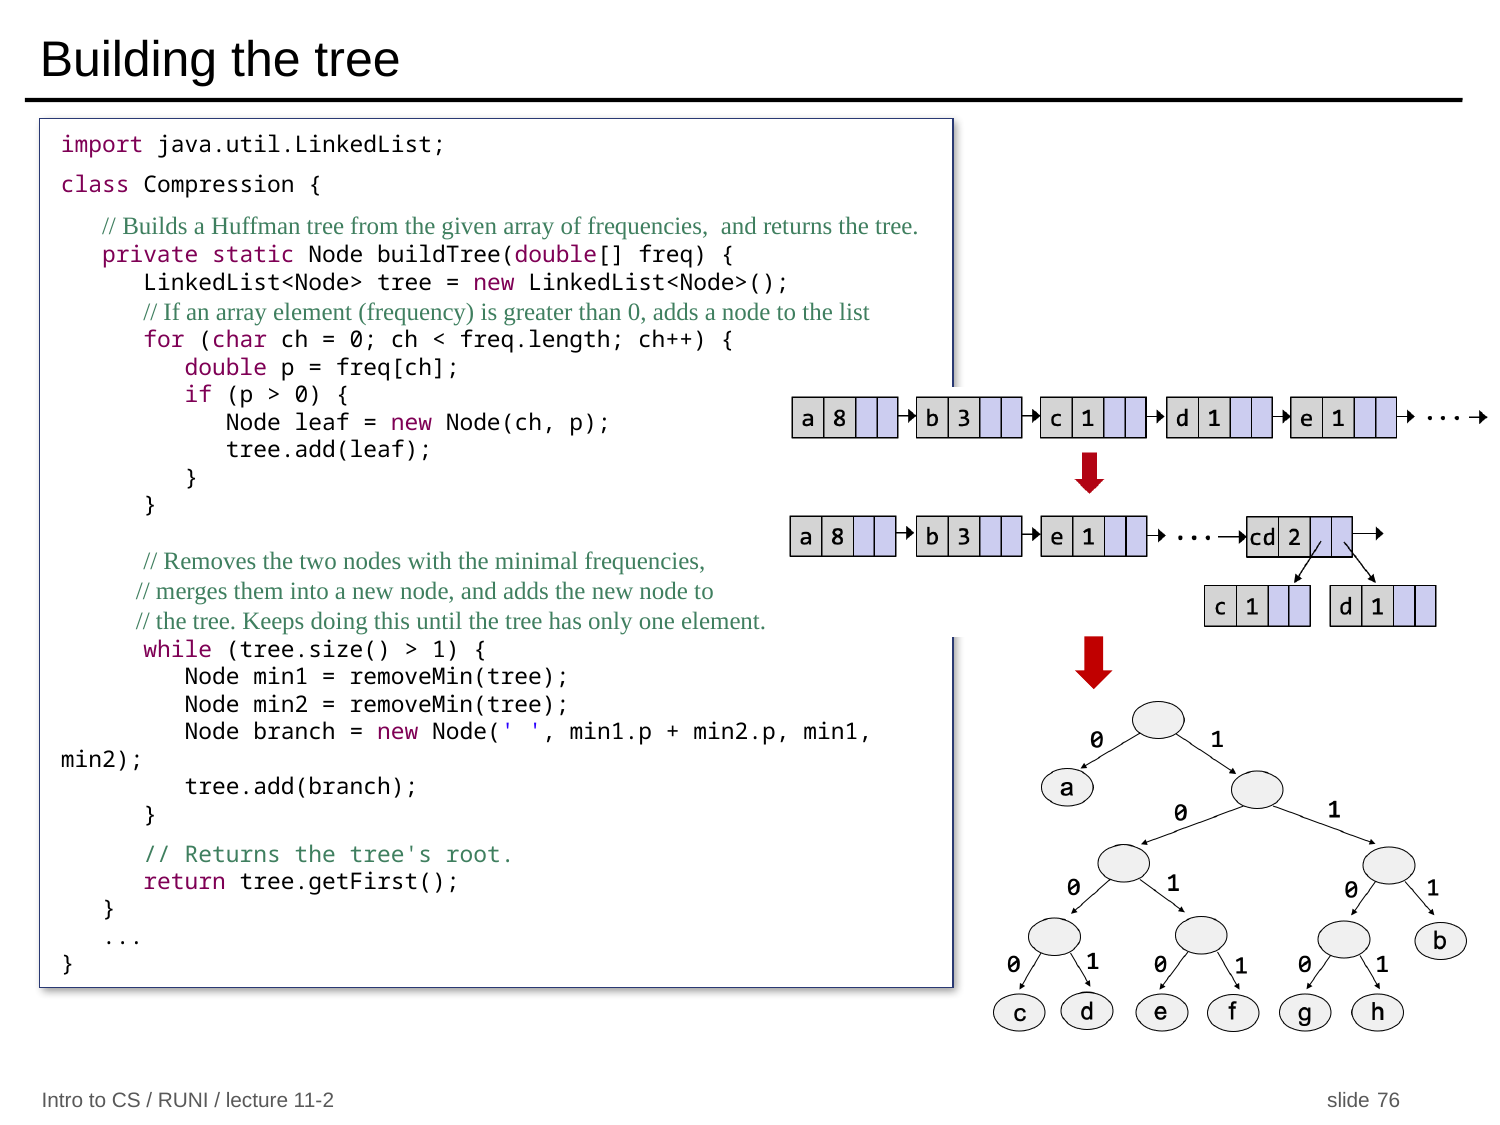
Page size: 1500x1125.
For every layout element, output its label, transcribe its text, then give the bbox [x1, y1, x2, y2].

text_box import java.util.LinkedList; class Compression { // Builds a Huffman tree from the given array of frequencies, and returns the tree. private static Node buildTree(double[] freq) { LinkedList<Node> tree = new LinkedList<Node>(); // If an array element (frequency) is greater than 0, adds a node to the list for (char ch = 0; ch < freq.length; ch++) { double p = freq[ch]; if (p > 0) { Node leaf = new Node(ch, p); tree.add(leaf); } } // Removes the two nodes with the minimal frequencies, // merges them into a new node, and adds the new node to // the tree. Keeps doing this until the tree has only one element. while (tree.size() > 1) { Node min1 = removeMin(tree); Node min2 = removeMin(tree); Node branch = new Node(' ', min1.p + min2.p, min1, min2); tree.add(branch); } // Returns the tree's root. return tree.getFirst(); } ... } [39, 118, 954, 988]
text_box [988, 636, 1472, 1037]
picture [785, 387, 1497, 637]
title Building the tree [24, 12, 1463, 100]
